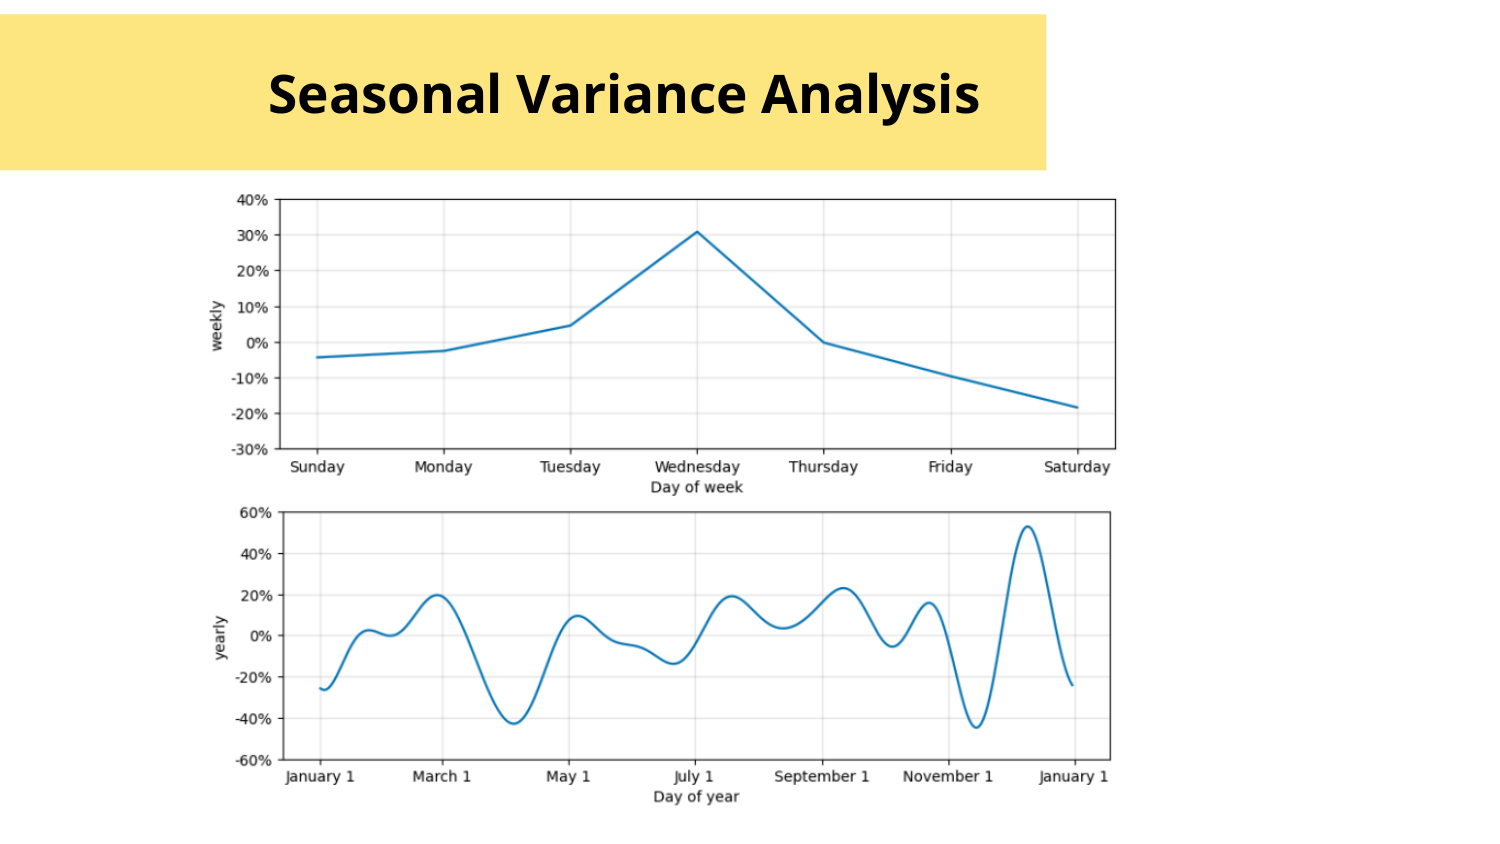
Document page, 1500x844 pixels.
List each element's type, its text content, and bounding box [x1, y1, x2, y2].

title Seasonal Variance Analysis [253, 45, 1500, 140]
text_box [0, 14, 1047, 171]
picture [199, 180, 1136, 808]
